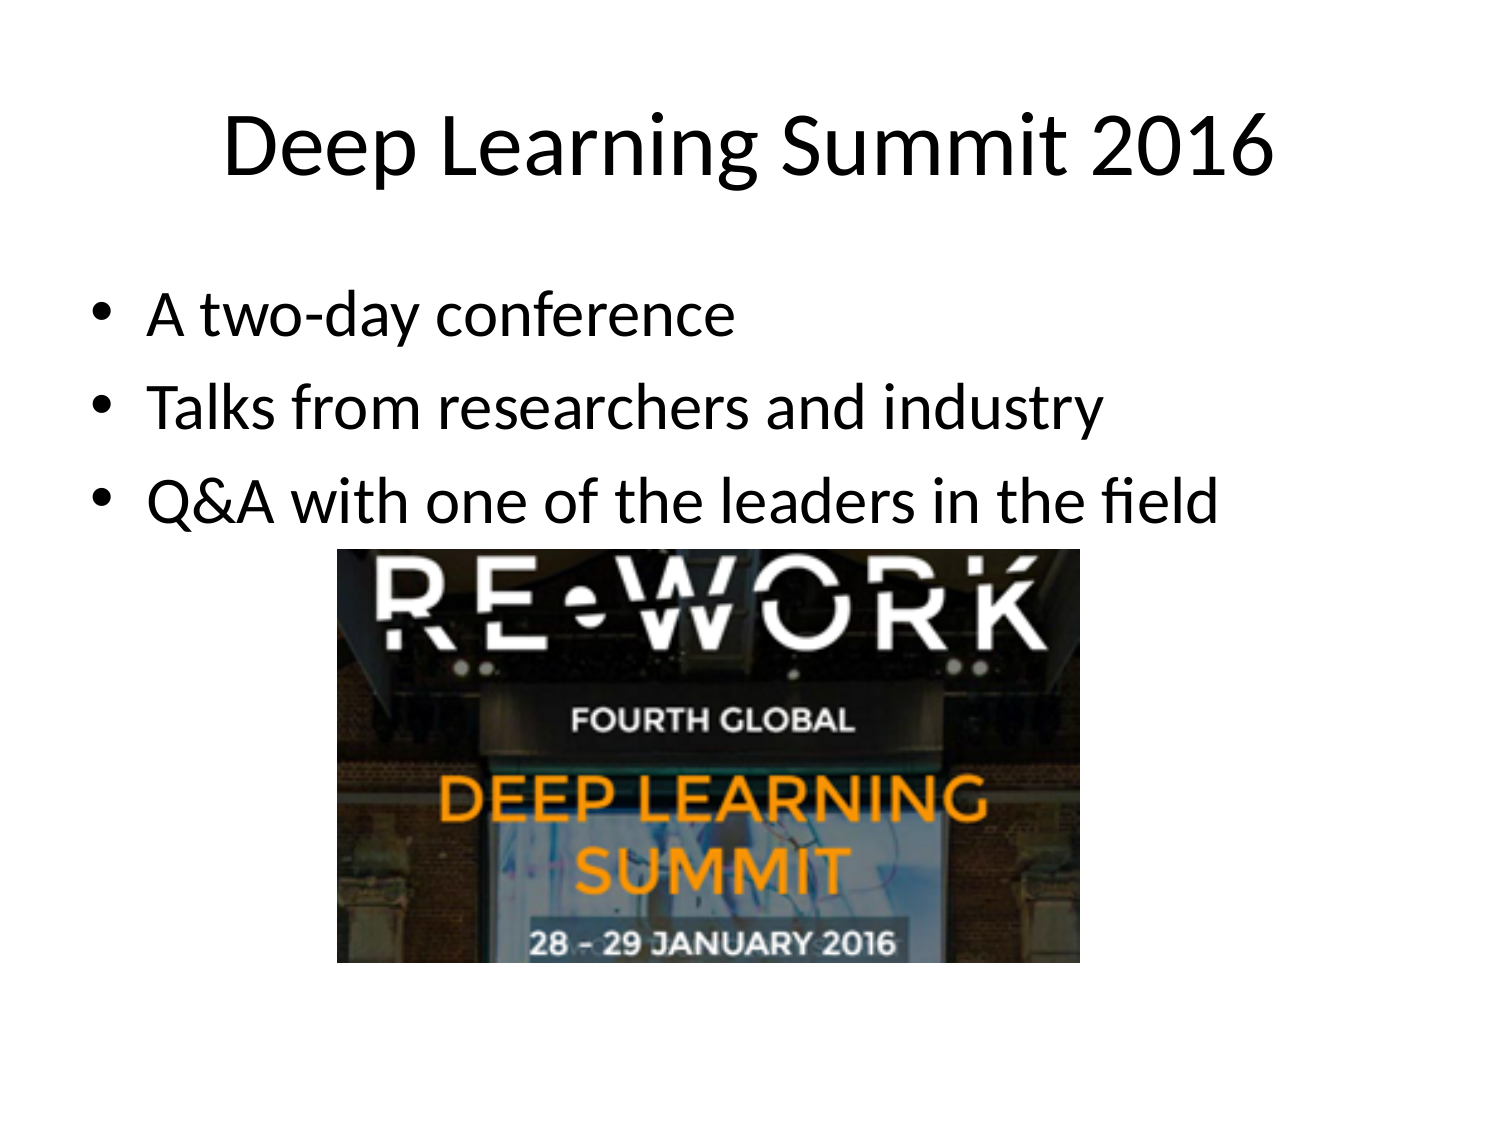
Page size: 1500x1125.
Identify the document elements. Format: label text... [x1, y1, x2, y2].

title Deep Learning Summit 2016 [75, 45, 1425, 233]
picture [337, 549, 1080, 963]
list A two-day conference Talks from researchers and industry Q&A with one of the leaders in the field [75, 262, 1425, 1005]
